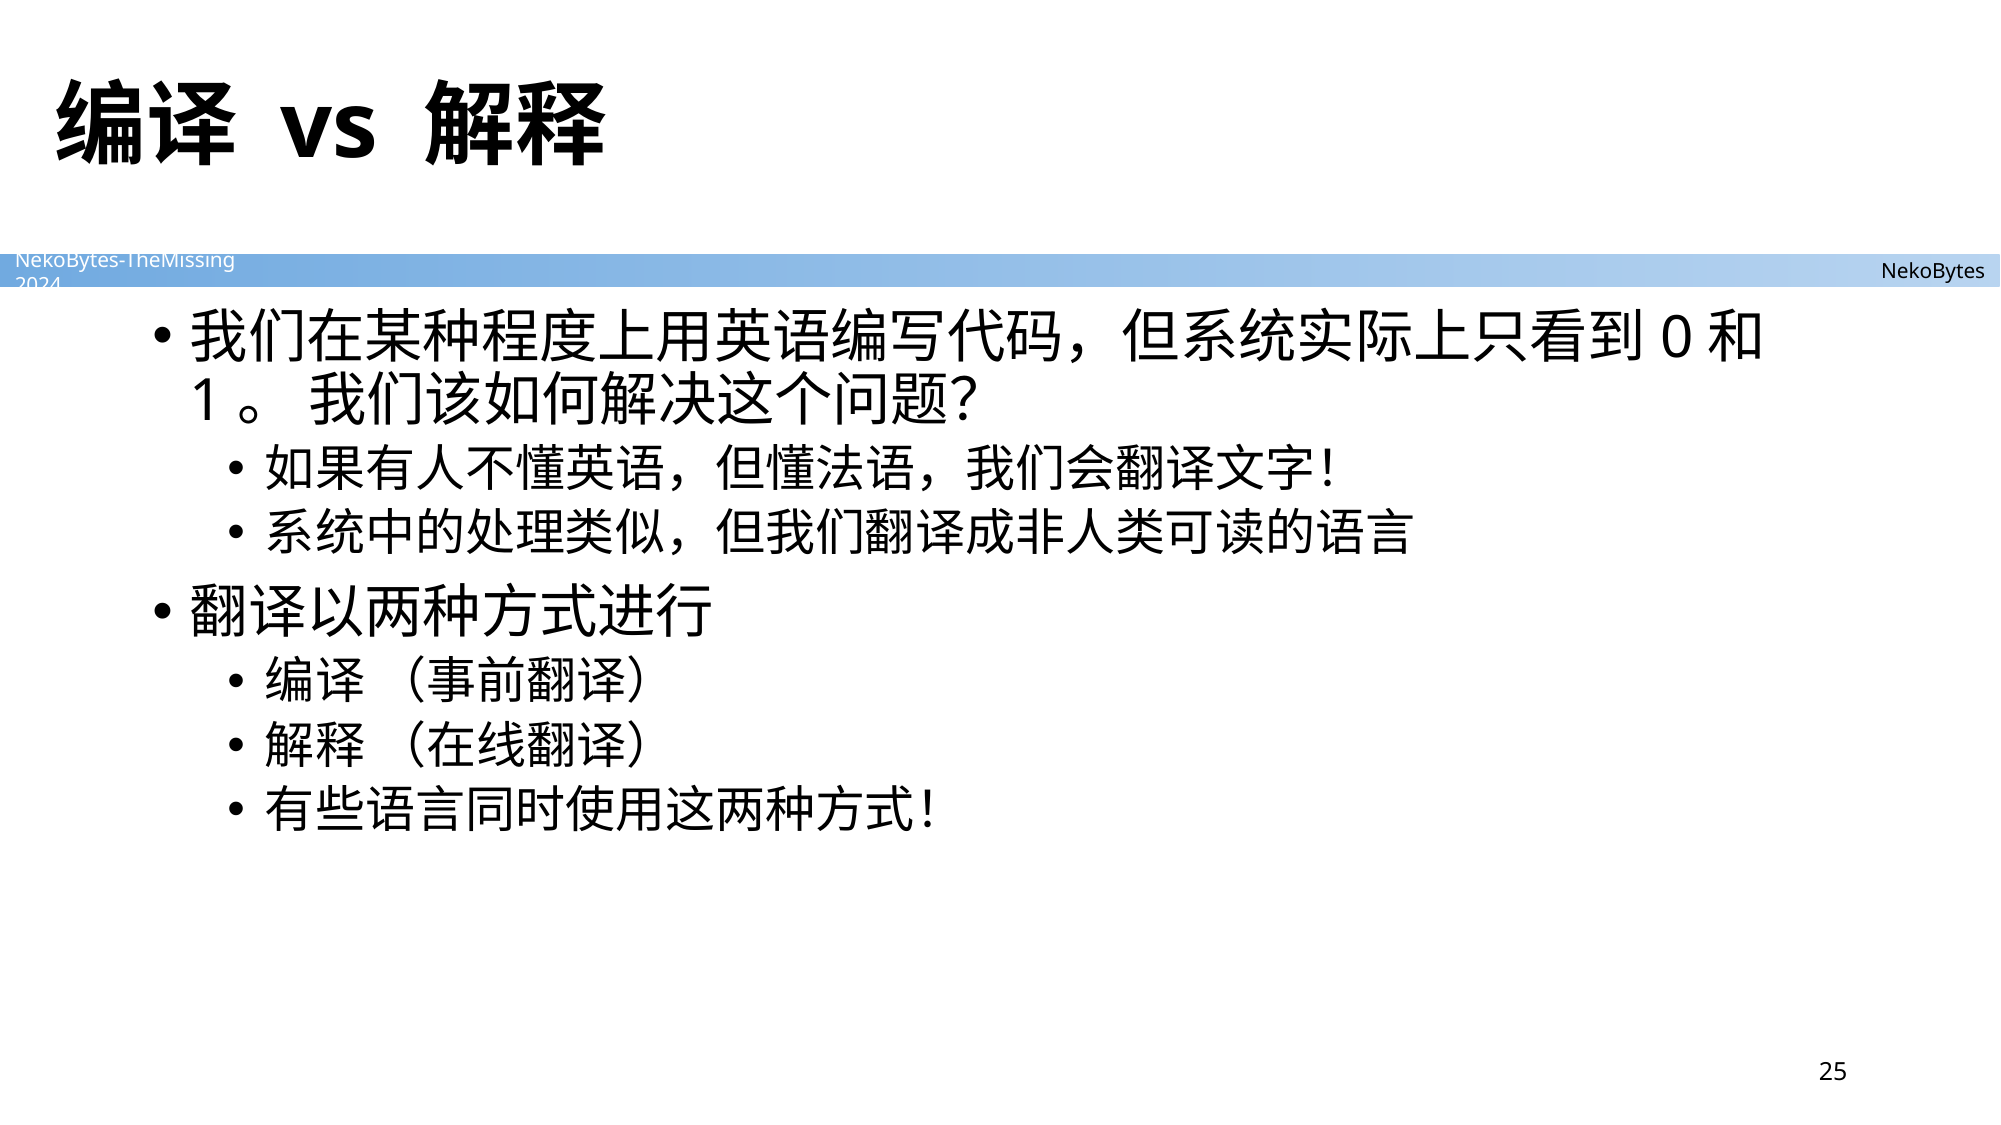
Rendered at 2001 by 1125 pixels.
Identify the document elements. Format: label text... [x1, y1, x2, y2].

title 编译 vs 解释 [39, 19, 1765, 237]
list 我们在某种程度上用英语编写代码，但系统实际上只看到0和1。 我们该如何解决这个问题？ 如果有人不懂英语，但懂法语，我们会翻译文字！ 系统中的处理类似，但我们翻译成非人类可读的语言 翻译以两种方式进行 编译 （事前翻译） 解释 （在线翻译） 有些语言同时使用这两种方式！ [137, 299, 1863, 1014]
slide_number 25 [1412, 1042, 1863, 1103]
